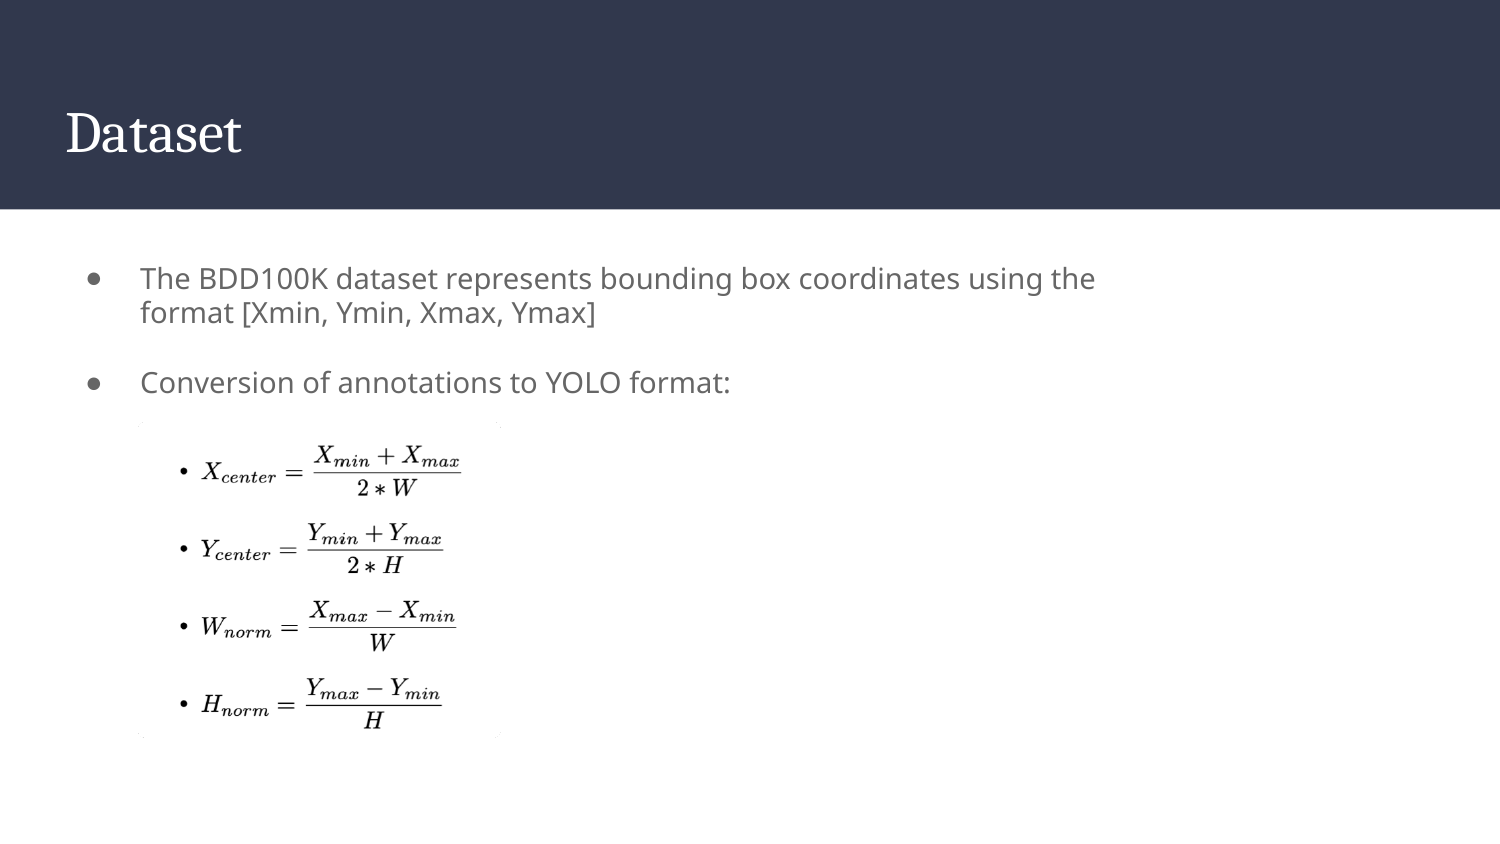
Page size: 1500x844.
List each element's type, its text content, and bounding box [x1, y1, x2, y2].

picture [137, 421, 501, 738]
title Dataset [63, 91, 809, 235]
text_box The BDD100K dataset represents bounding box coordinates using the format [Xmin, Ymin, Xmax, Ymax] Conversion of annotations to YOLO format: [83, 257, 1190, 400]
